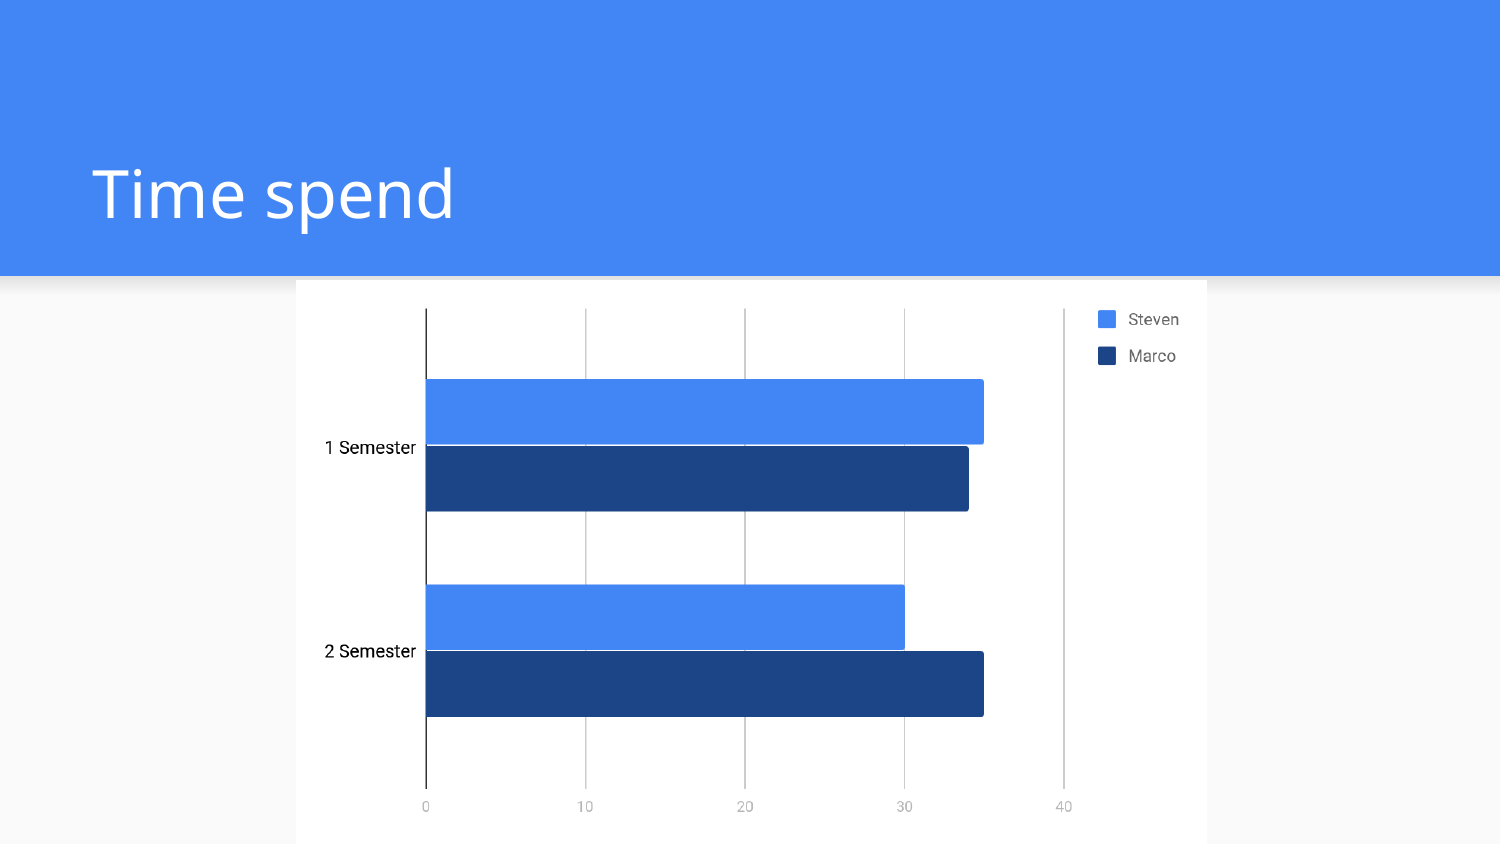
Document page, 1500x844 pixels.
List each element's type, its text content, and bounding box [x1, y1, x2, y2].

picture [296, 280, 1208, 844]
title Time spend [77, 121, 1427, 248]
